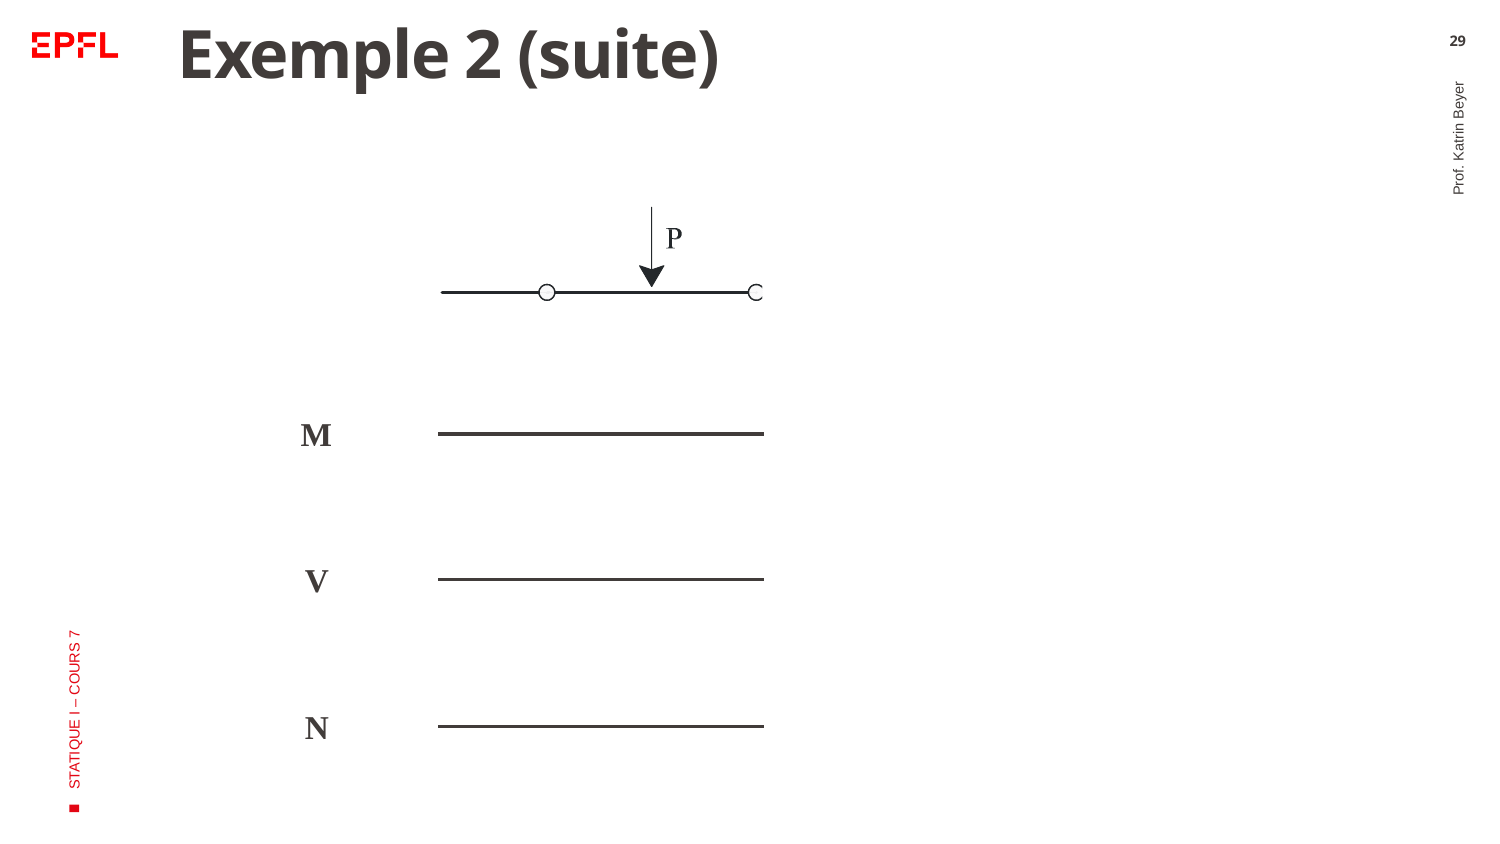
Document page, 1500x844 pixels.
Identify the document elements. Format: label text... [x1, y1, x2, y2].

text_box V [290, 551, 340, 607]
text_box N [290, 698, 340, 754]
picture [21, 21, 129, 69]
slide_number 29 [1415, 32, 1500, 59]
slide_number STATIQUE I – COURS 7 [0, 256, 149, 805]
footer Prof. Katrin Beyer [1415, 59, 1500, 641]
title Exemple 2 (suite) [148, 21, 1300, 198]
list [440, 206, 763, 354]
text_box M [285, 406, 344, 461]
